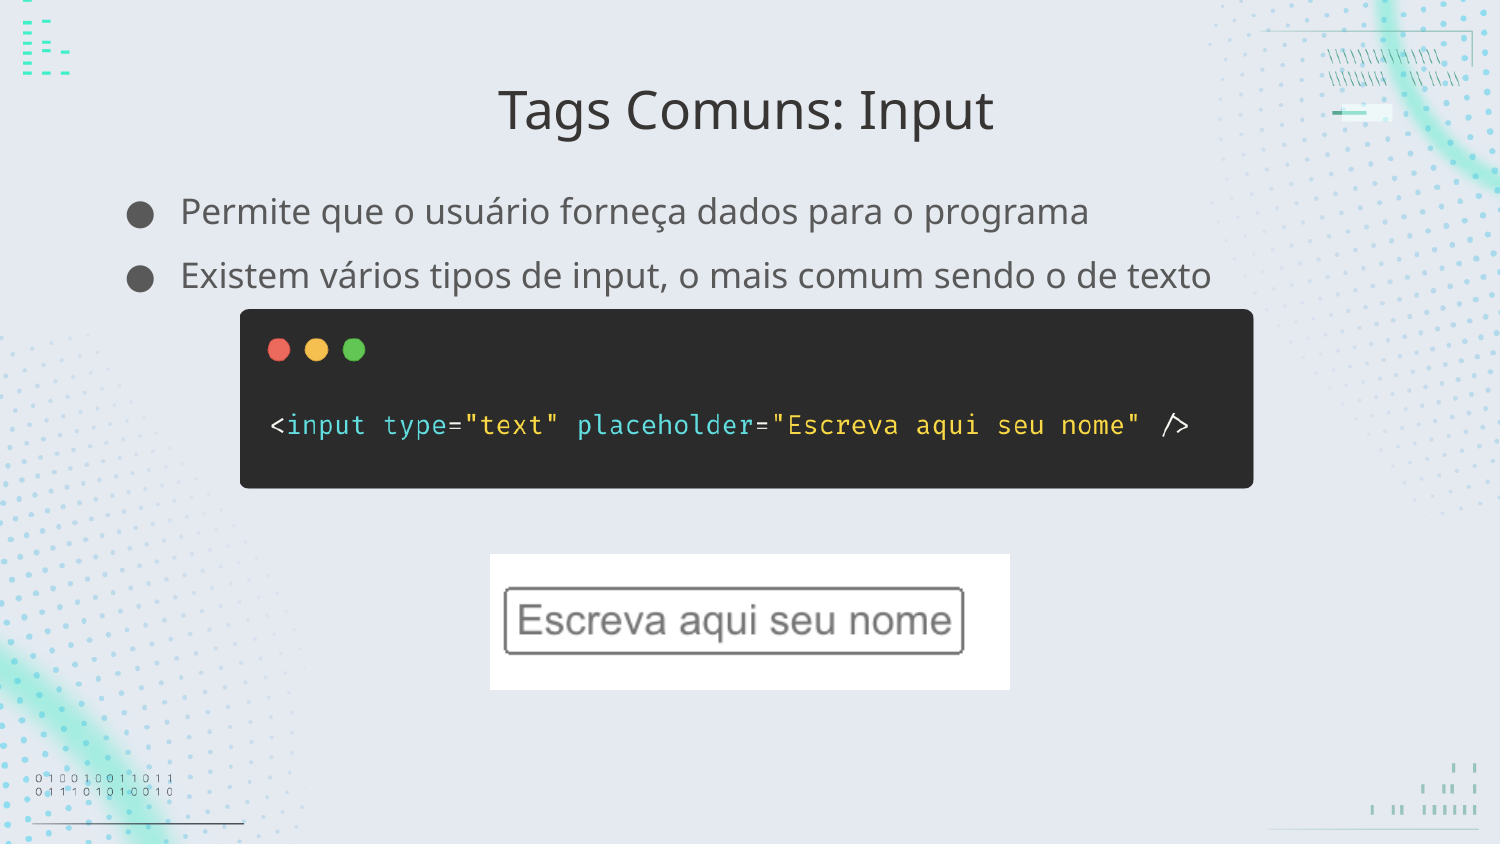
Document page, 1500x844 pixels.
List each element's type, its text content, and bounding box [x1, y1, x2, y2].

title Tags Comuns: Input [90, 62, 1404, 153]
picture [0, 0, 1500, 844]
list Permite que o usuário forneça dados para o programa Existem vários tipos de input, o mais comum sendo o de texto [90, 153, 1404, 300]
